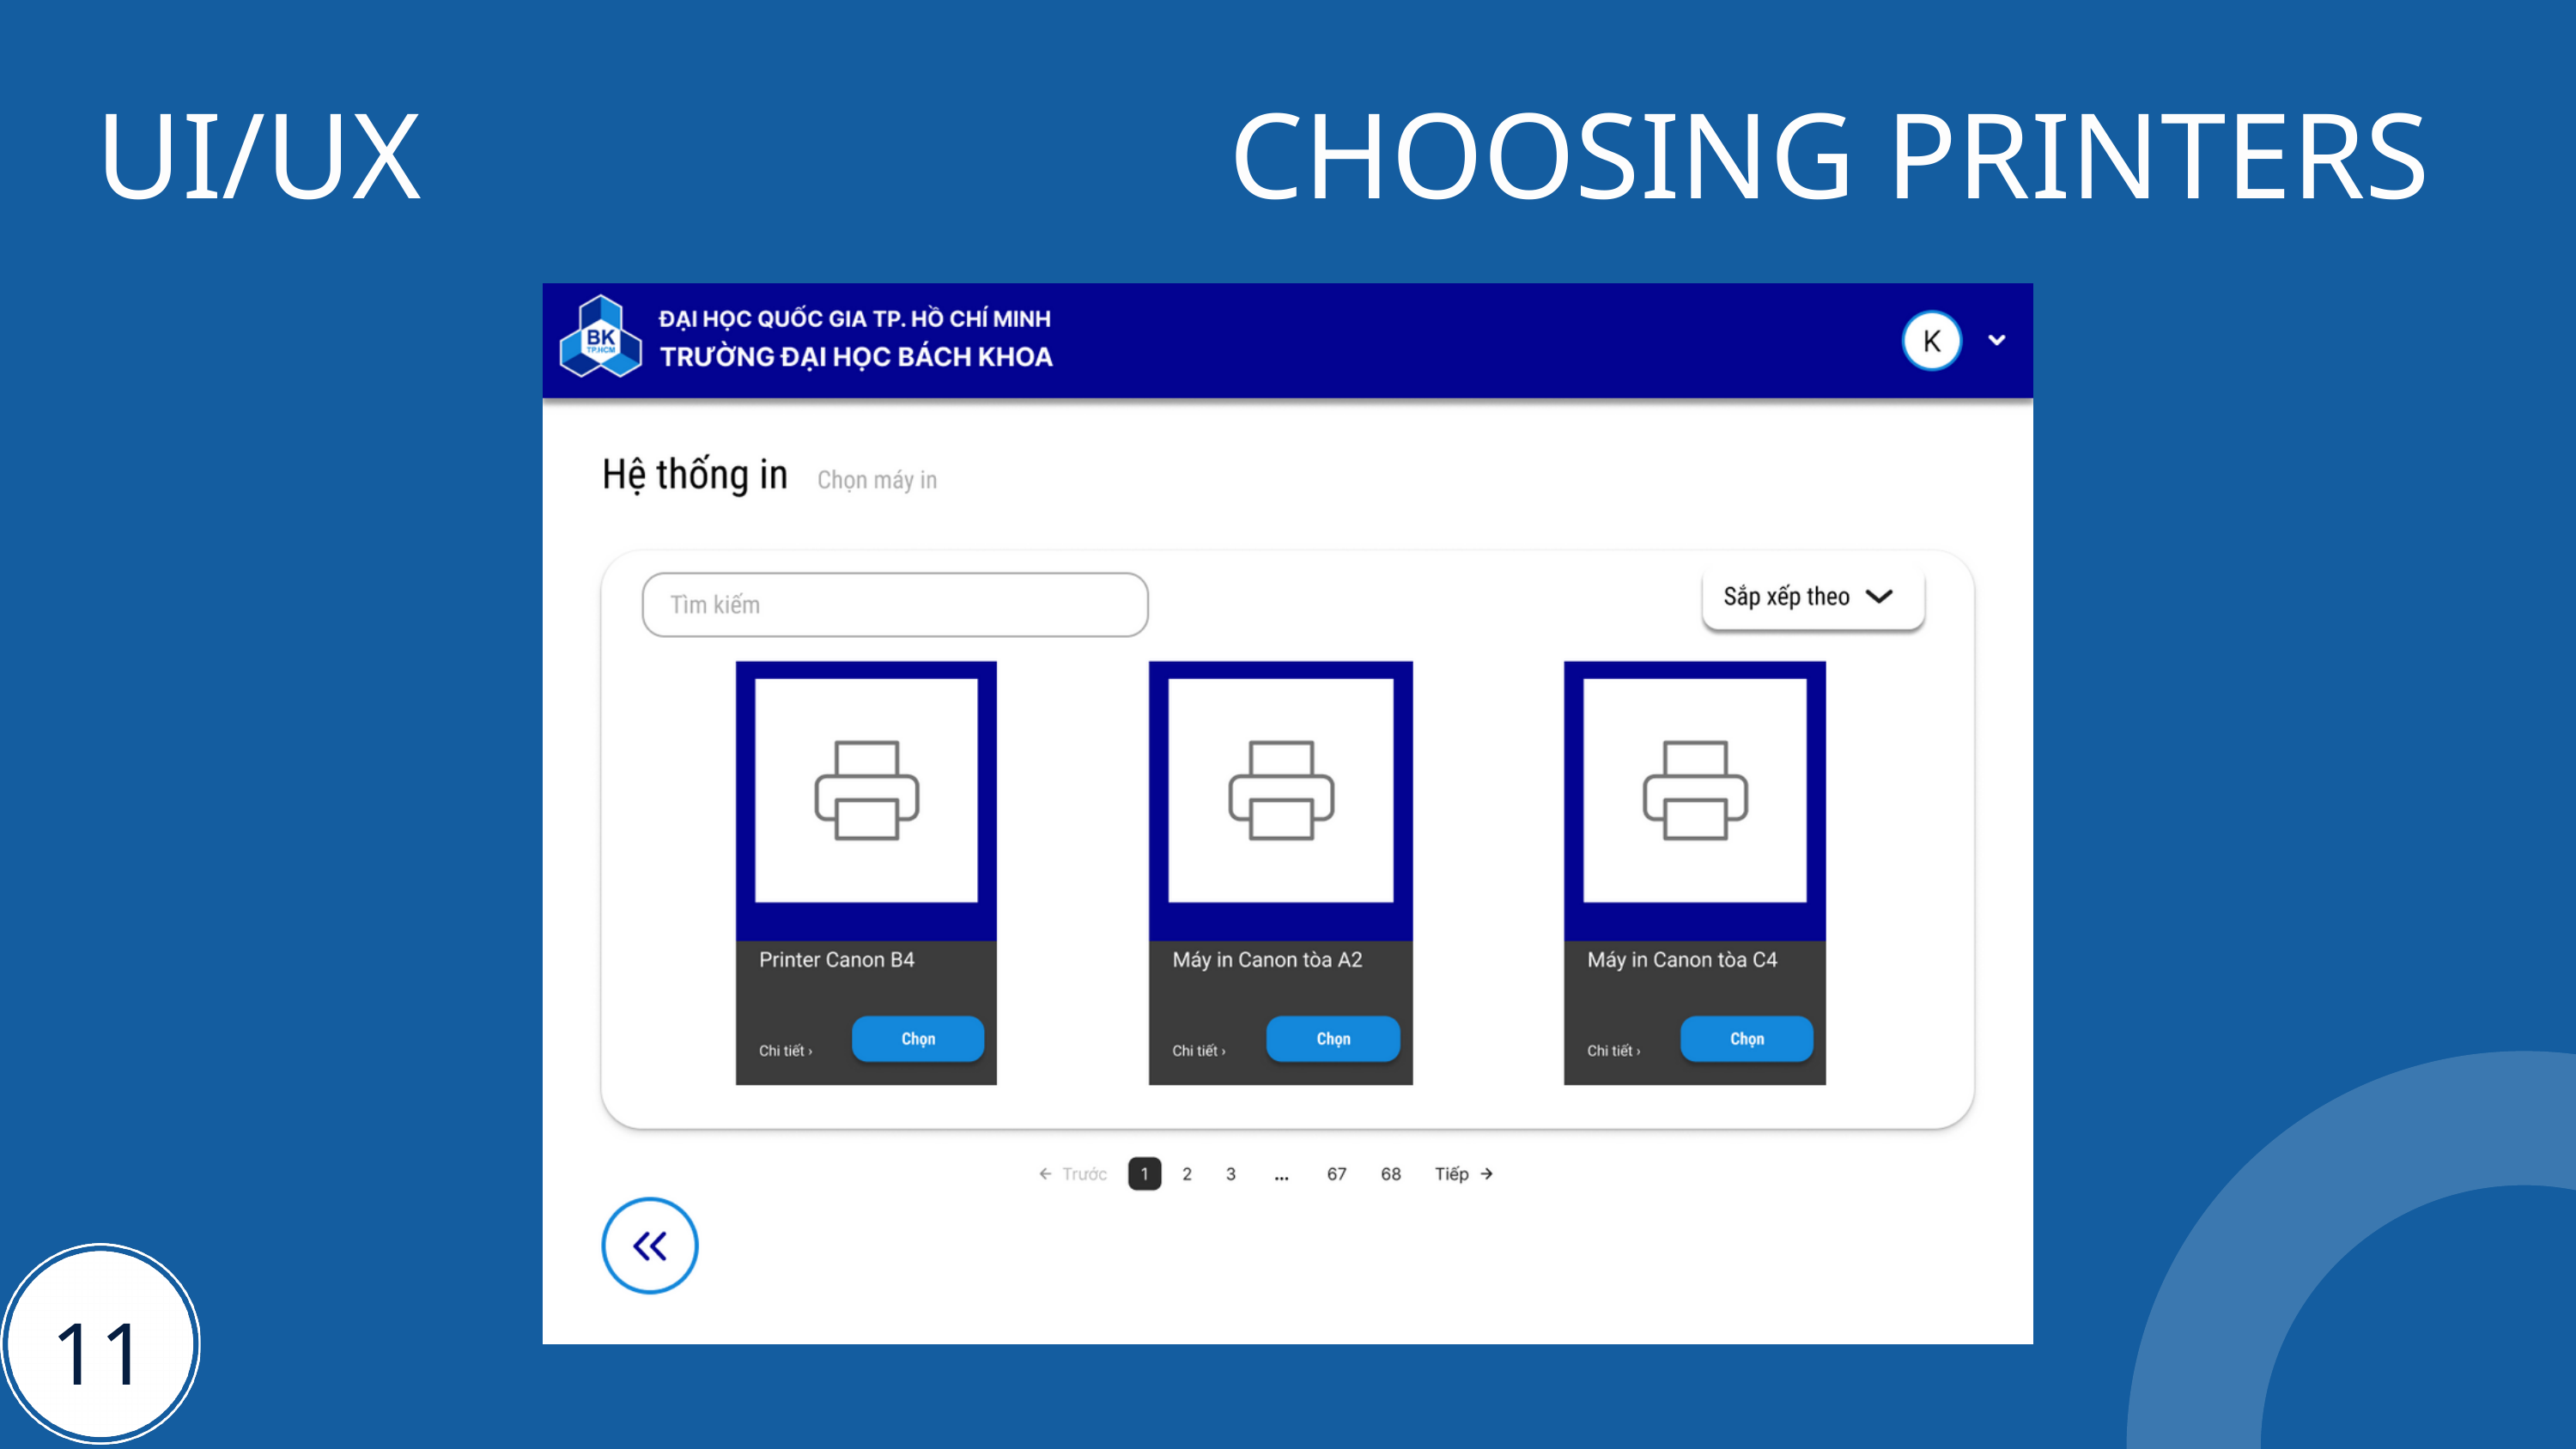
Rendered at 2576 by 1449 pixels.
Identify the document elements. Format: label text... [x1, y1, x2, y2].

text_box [2193, 1118, 2576, 1449]
text_box 11 [20, 1282, 180, 1403]
text_box CHOOSING PRINTERS [1111, 57, 2432, 222]
text_box [0, 1243, 201, 1445]
text_box UI/UX [95, 57, 910, 222]
text_box [543, 283, 2033, 1344]
